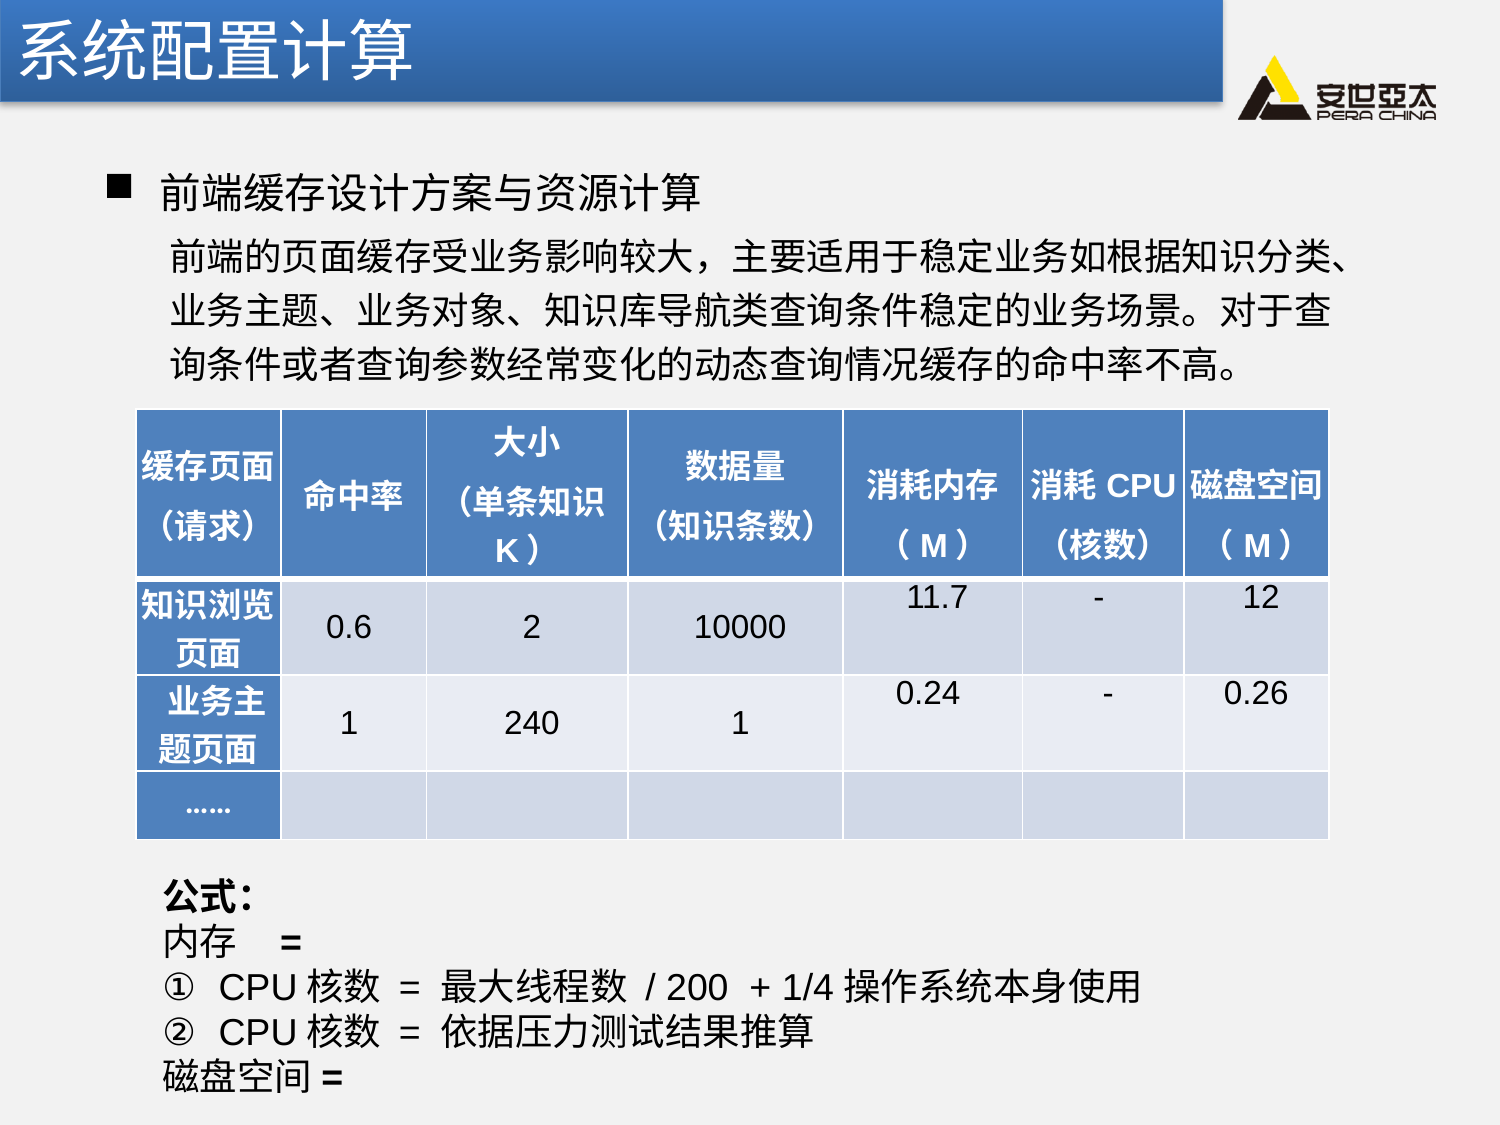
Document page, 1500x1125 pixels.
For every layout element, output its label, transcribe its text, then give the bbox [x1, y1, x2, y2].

table_cell …… [137, 772, 280, 839]
table_cell 0.24 [844, 676, 1022, 770]
table_cell [1023, 772, 1183, 839]
table_cell 业务主题页面 [137, 676, 280, 770]
table_cell [844, 772, 1022, 839]
text_box 系统配置计算 [0, 0, 1223, 102]
picture [1237, 54, 1436, 120]
table_header 大小 （单条知识K） [427, 410, 627, 576]
table_header 磁盘空间 （M） [1185, 410, 1328, 576]
table_header 数据量 （知识条数） [629, 410, 842, 576]
table_cell 240 [427, 676, 627, 770]
table_header 命中率 [282, 410, 426, 576]
table_cell 2 [427, 582, 627, 674]
table_cell - [1023, 582, 1183, 674]
table_cell - [1023, 676, 1183, 770]
table_cell 12 [1185, 582, 1328, 674]
table_cell 0.6 [282, 582, 426, 674]
table_cell 11.7 [844, 582, 1022, 674]
table_cell 0.26 [1185, 676, 1328, 770]
table_cell 1 [629, 676, 842, 770]
list 前端缓存设计方案与资源计算 前端的页面缓存受业务影响较大，主要适用于稳定业务如根据知识分类、业务主题、业务对象、知识库导航类查询条件稳定的业务场景。对于查询条件或者查询参数经常变化的动态查询情况缓存的命中率不高。 [88, 148, 1365, 1083]
table_cell 10000 [629, 582, 842, 674]
table_header 消耗内存 （M） [844, 410, 1022, 576]
table_cell [282, 772, 426, 839]
table_cell 1 [282, 676, 426, 770]
table_cell [427, 772, 627, 839]
table_cell [629, 772, 842, 839]
table_cell [1185, 772, 1328, 839]
table_header 缓存页面 （请求） [137, 410, 280, 576]
table_cell 知识浏览页面 [137, 582, 280, 674]
table_header 消耗CPU （核数） [1023, 410, 1183, 576]
